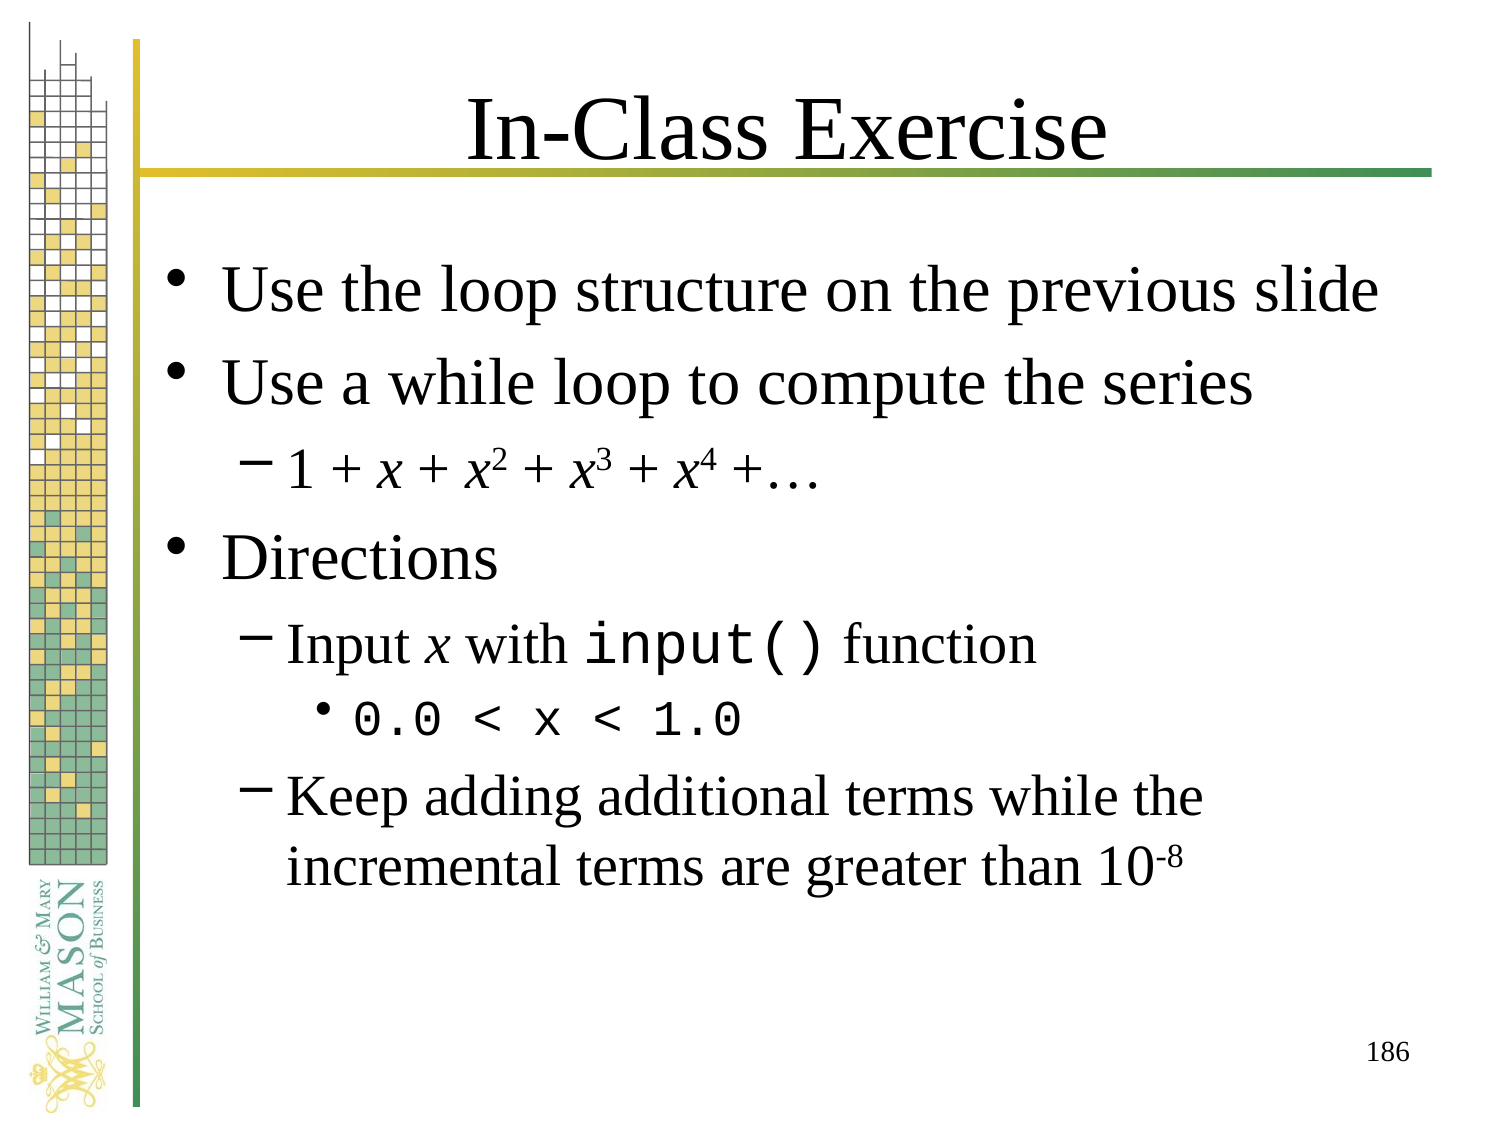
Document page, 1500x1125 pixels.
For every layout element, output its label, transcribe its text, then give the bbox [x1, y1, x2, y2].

list Use the loop structure on the previous slide Use a while loop to compute the series 1 + x + x2 + x3 + x4 +… Directions Input x with input() function 0.0 < x < 1.0 Keep adding additional terms while the incremental terms are greater than 10-8 [150, 237, 1425, 1005]
table_cell is [29, 879, 107, 1113]
slide_number 186 [1048, 1024, 1426, 1103]
title In-Class Exercise [150, 45, 1425, 200]
